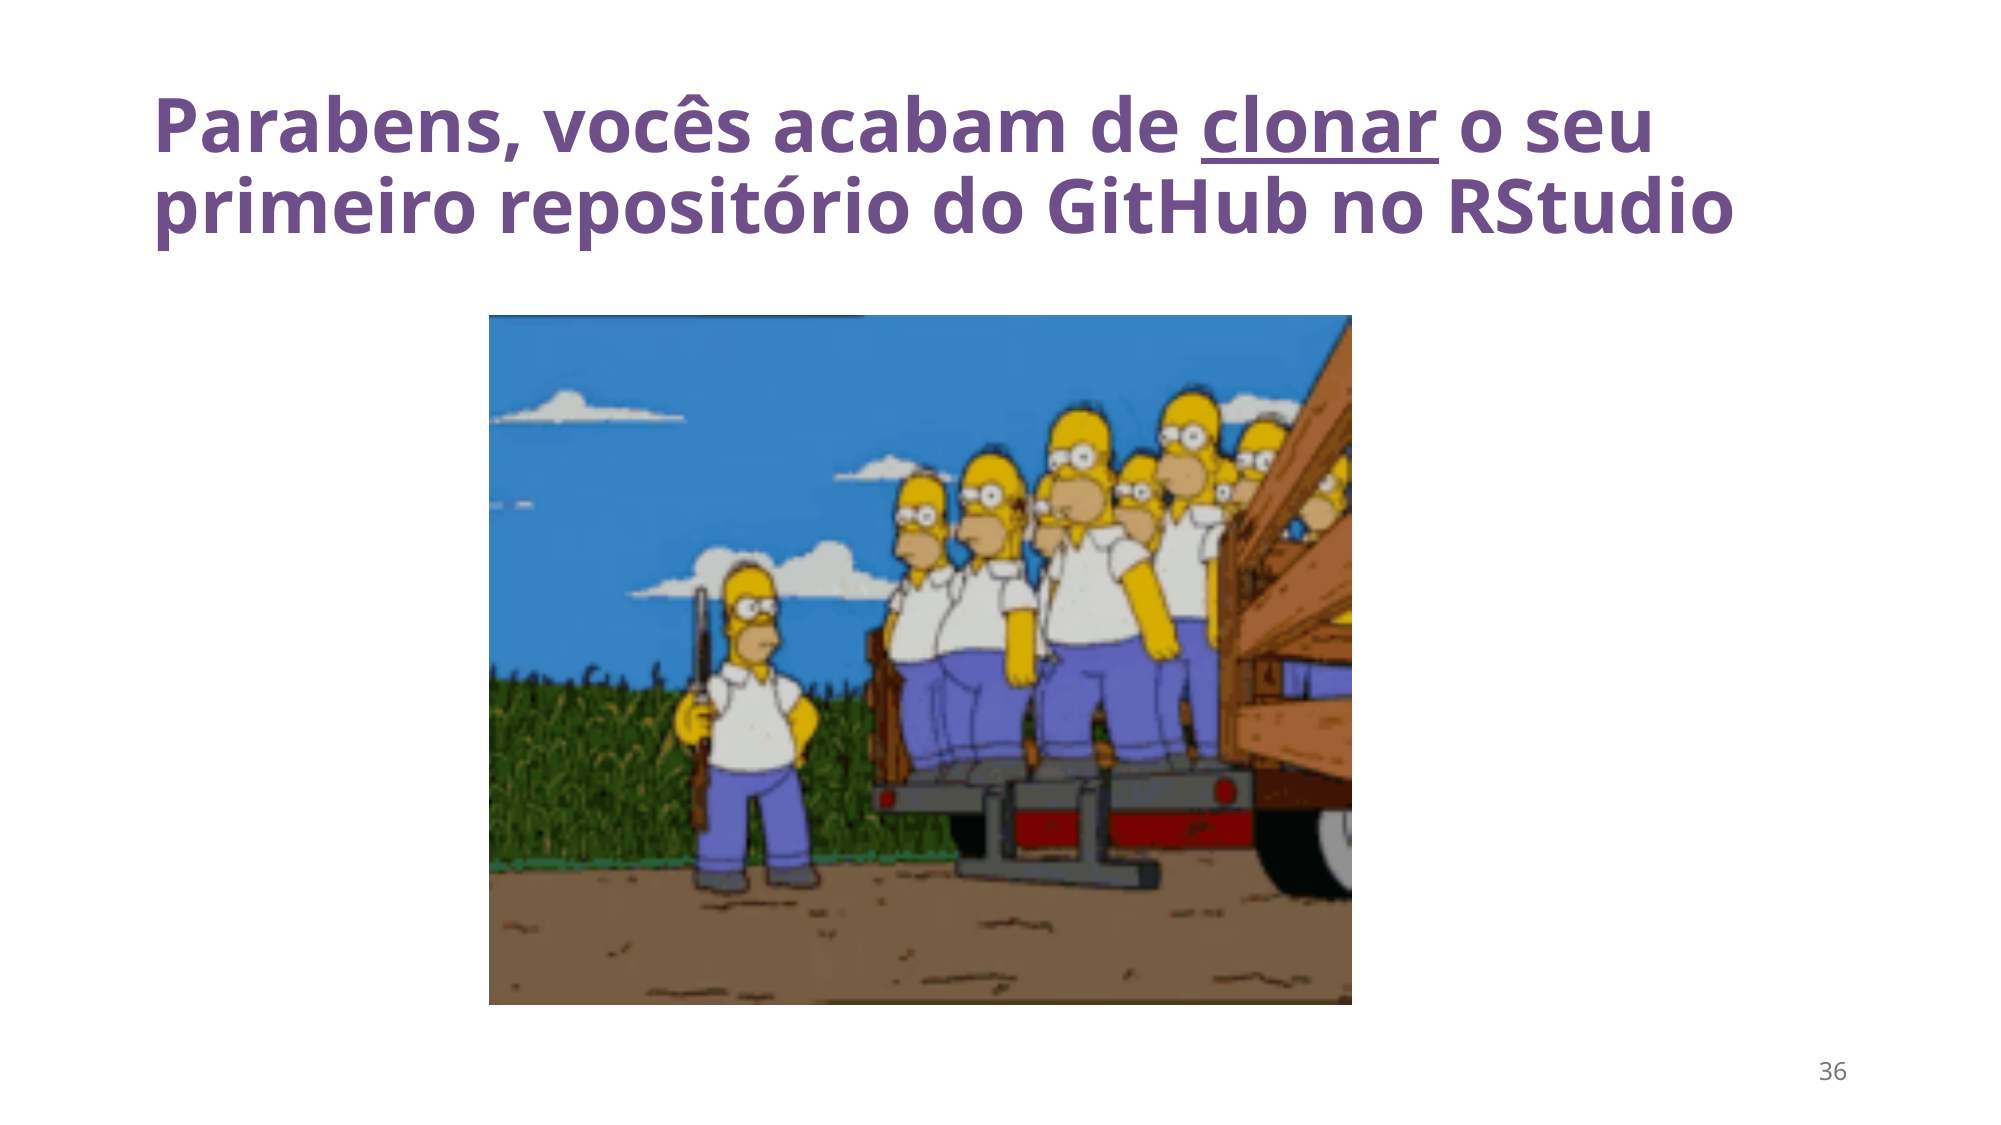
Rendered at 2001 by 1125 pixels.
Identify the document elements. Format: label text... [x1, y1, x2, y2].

title Parabens, vocês acabam de clonar o seu primeiro repositório do GitHub no RStudio [137, 59, 1863, 278]
slide_number 36 [1412, 1042, 1863, 1103]
picture [489, 314, 1353, 1006]
